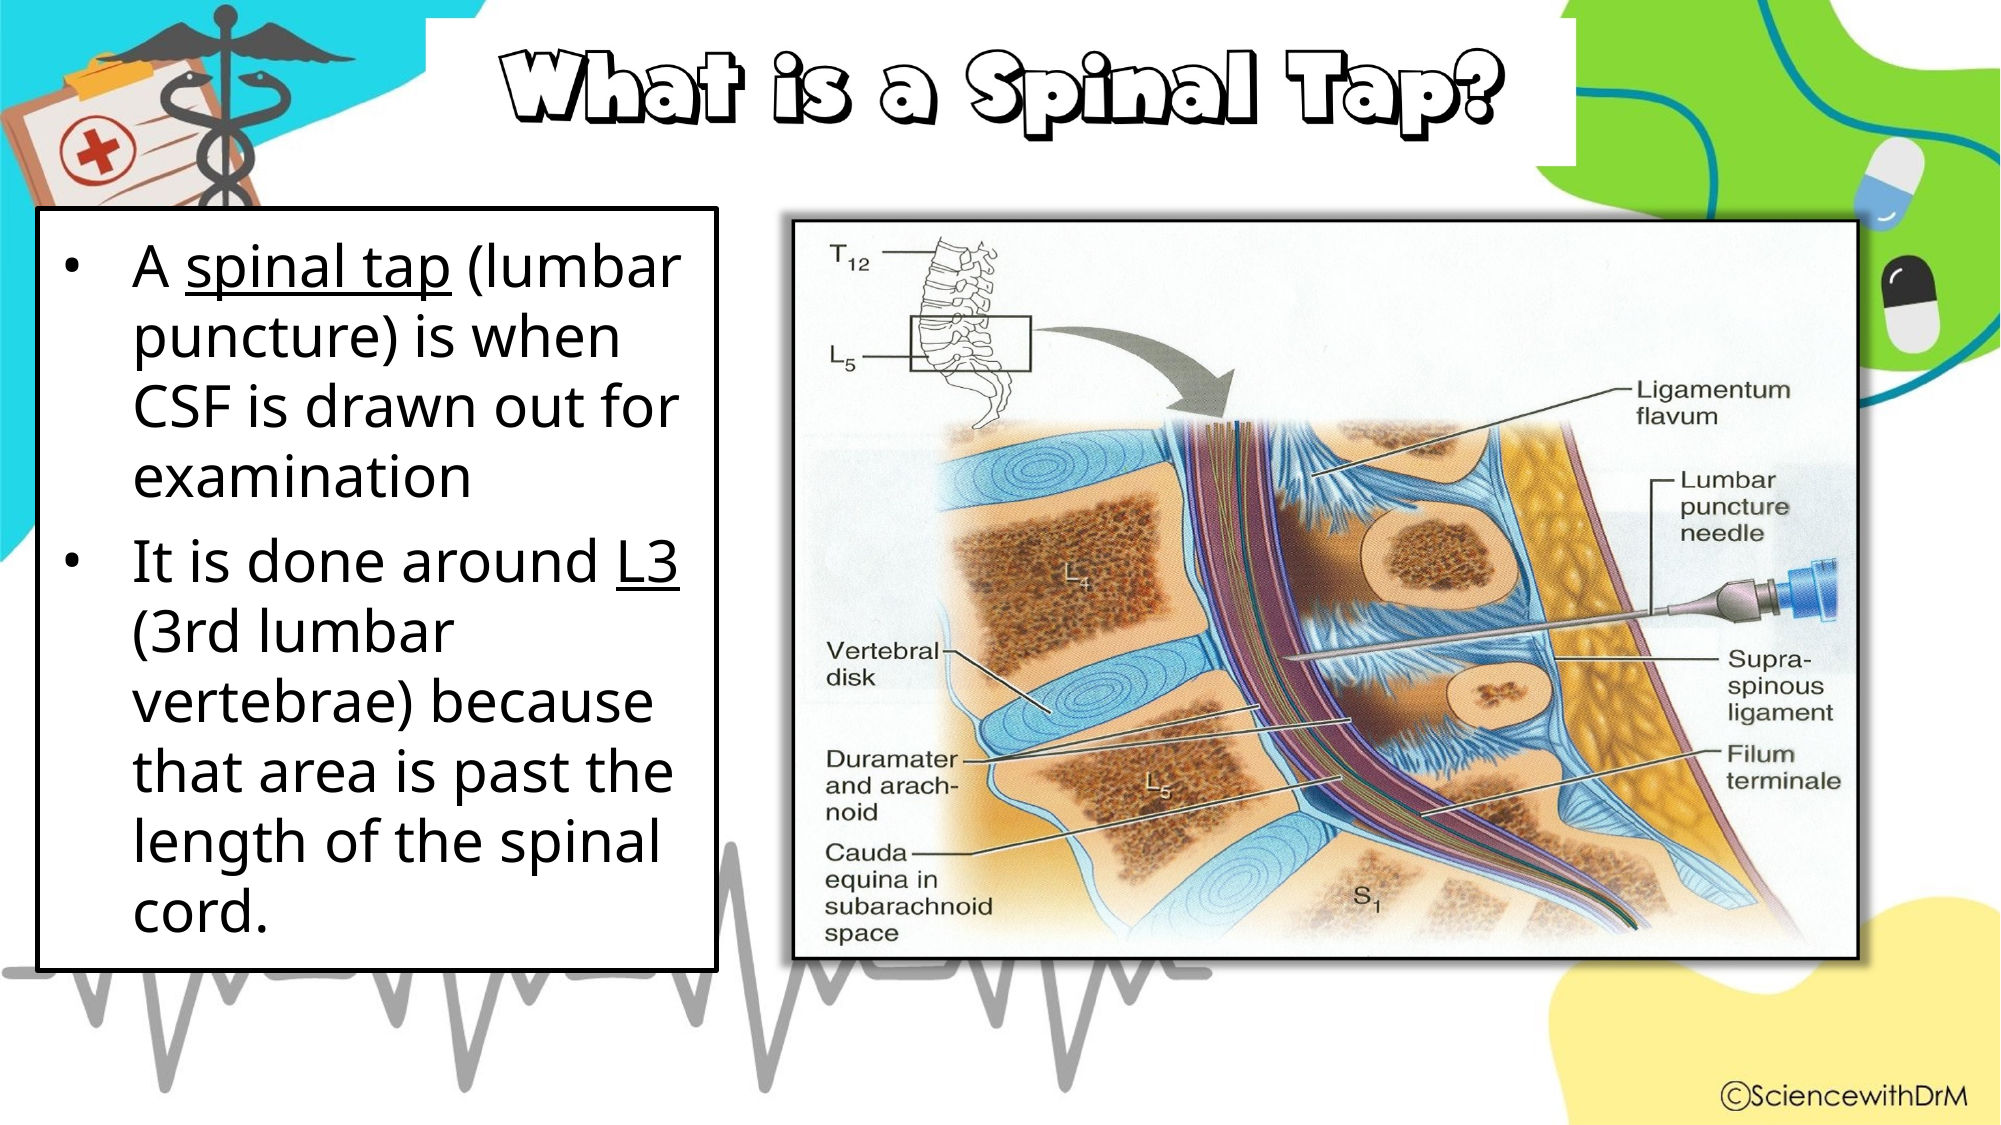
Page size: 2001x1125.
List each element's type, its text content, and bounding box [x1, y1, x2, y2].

picture [0, 0, 2001, 1125]
text_box A spinal tap (lumbar puncture) is when CSF is drawn out for examination It is done around L3 (3rd lumbar vertebrae) because that area is past the length of the spinal cord. [37, 208, 717, 971]
